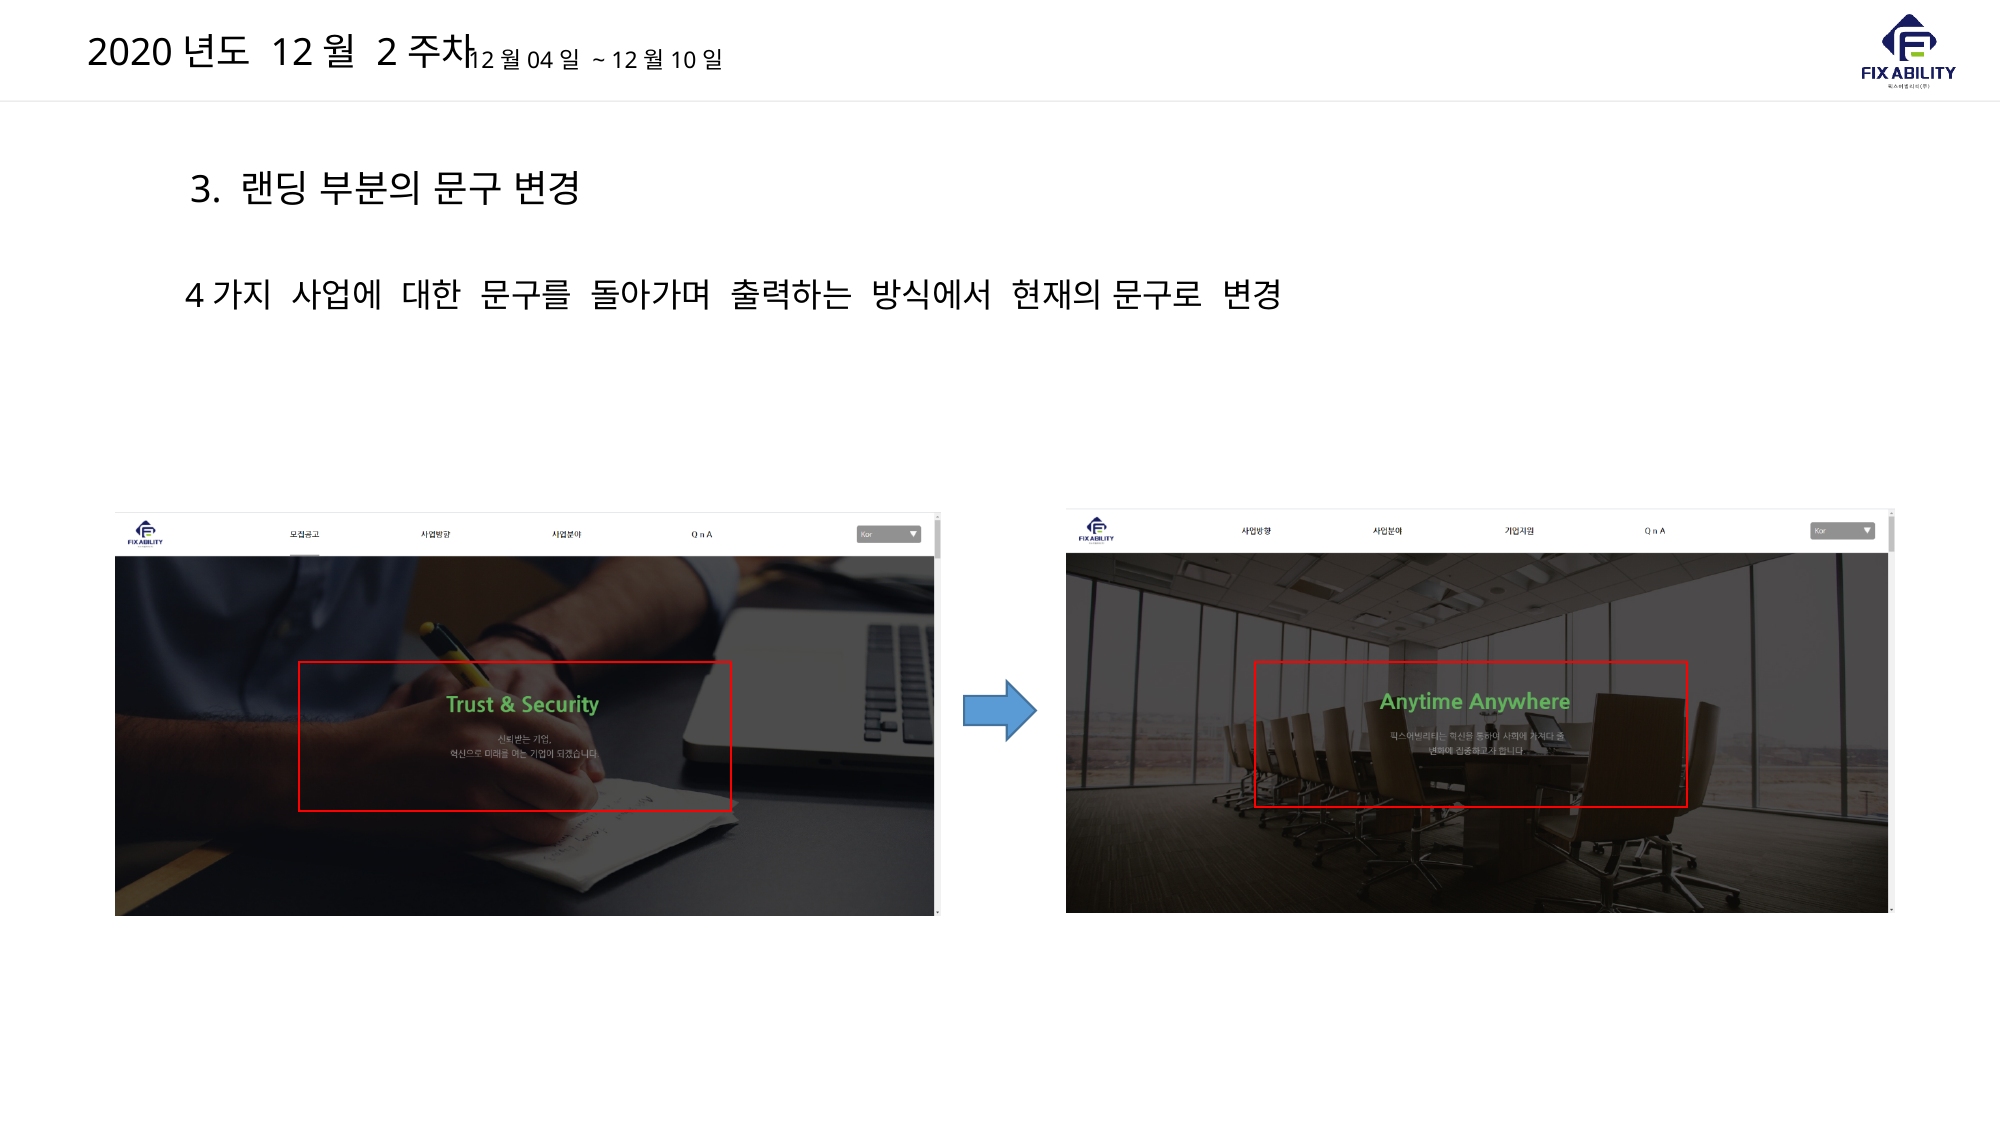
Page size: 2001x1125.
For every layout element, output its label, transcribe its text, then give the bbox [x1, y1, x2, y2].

picture [115, 512, 941, 916]
text_box [963, 678, 1038, 743]
text_box 12월04일 ~ 12월10일 [453, 37, 739, 80]
text_box 3. 랜딩 부분의 문구 변경 [175, 158, 598, 218]
text_box 4가지 사업에 대한 문구를 돌아가며 출력하는 방식에서 현재의 문구로 변경 [170, 266, 1817, 322]
text_box 2020년도 12월 2주차 [72, 20, 502, 80]
picture [1816, 0, 2000, 103]
picture [1066, 508, 1895, 913]
